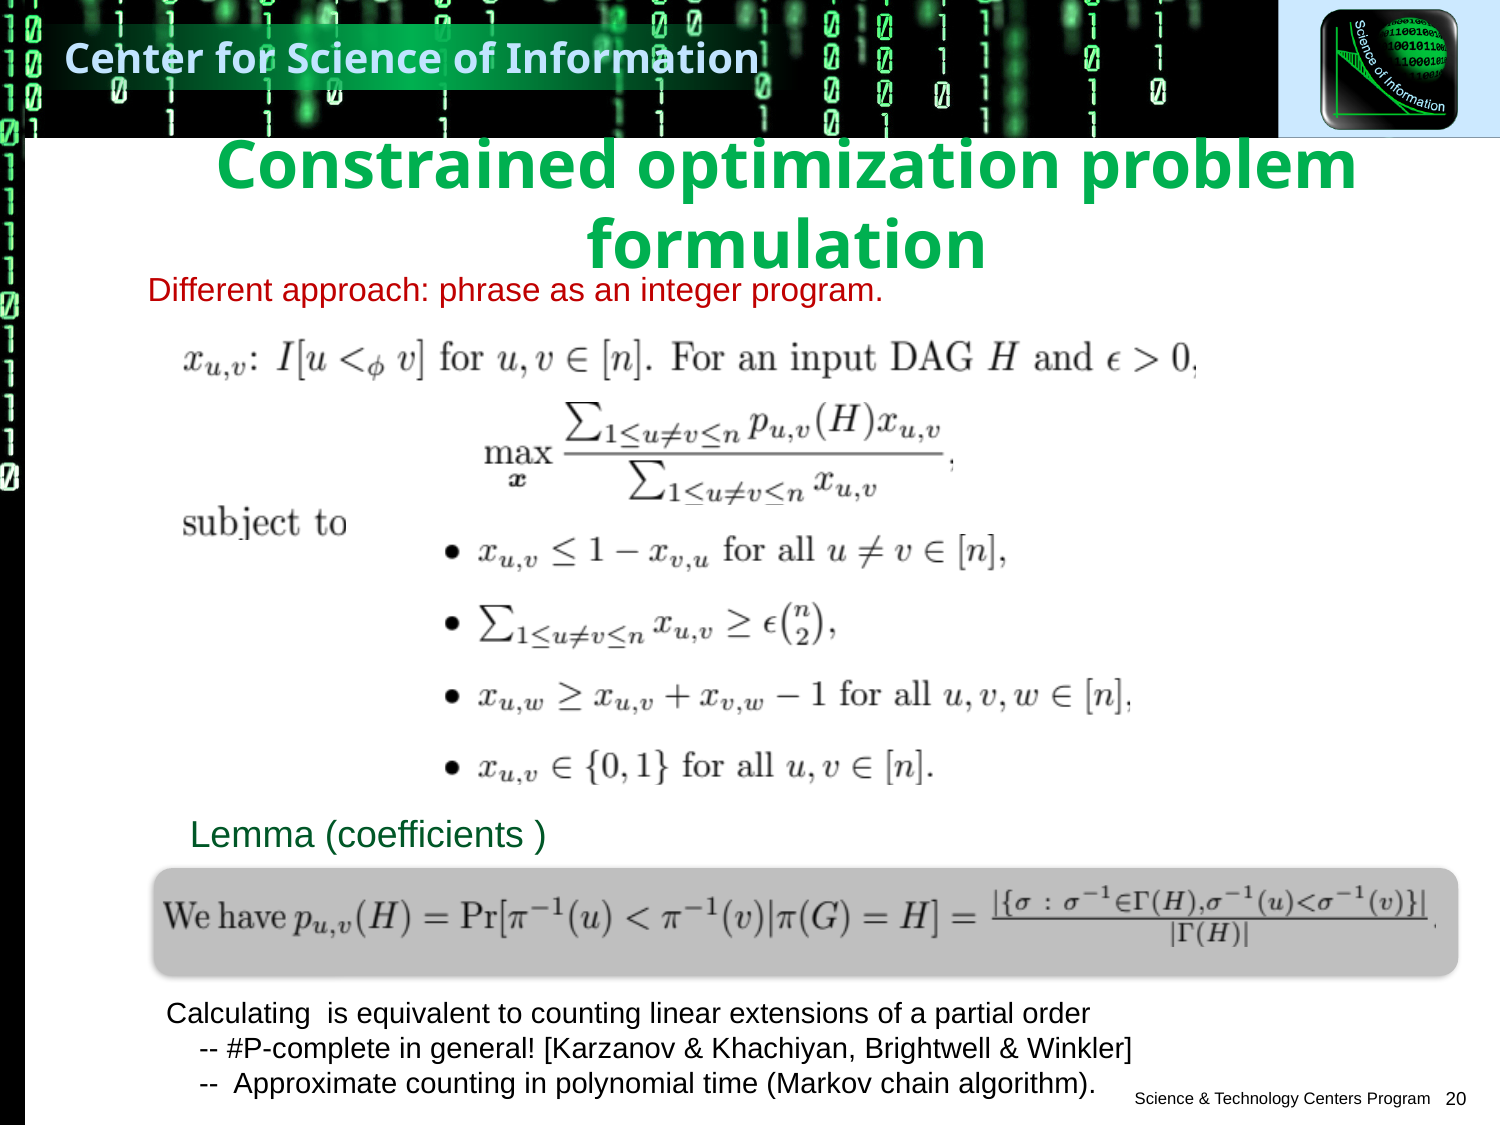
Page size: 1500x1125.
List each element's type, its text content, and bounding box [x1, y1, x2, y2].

picture [1320, 9, 1458, 129]
picture [484, 402, 954, 505]
picture [0, 0, 1218, 824]
picture [183, 504, 347, 541]
picture [183, 338, 1197, 381]
text_box Different approach: phrase as an integer program. [123, 261, 994, 316]
picture [162, 885, 1437, 947]
text_box [151, 864, 1462, 979]
picture [444, 534, 1131, 786]
text_box Constrained optimization problem formulation [47, 129, 1500, 273]
slide_number 20 [1381, 1068, 1482, 1125]
